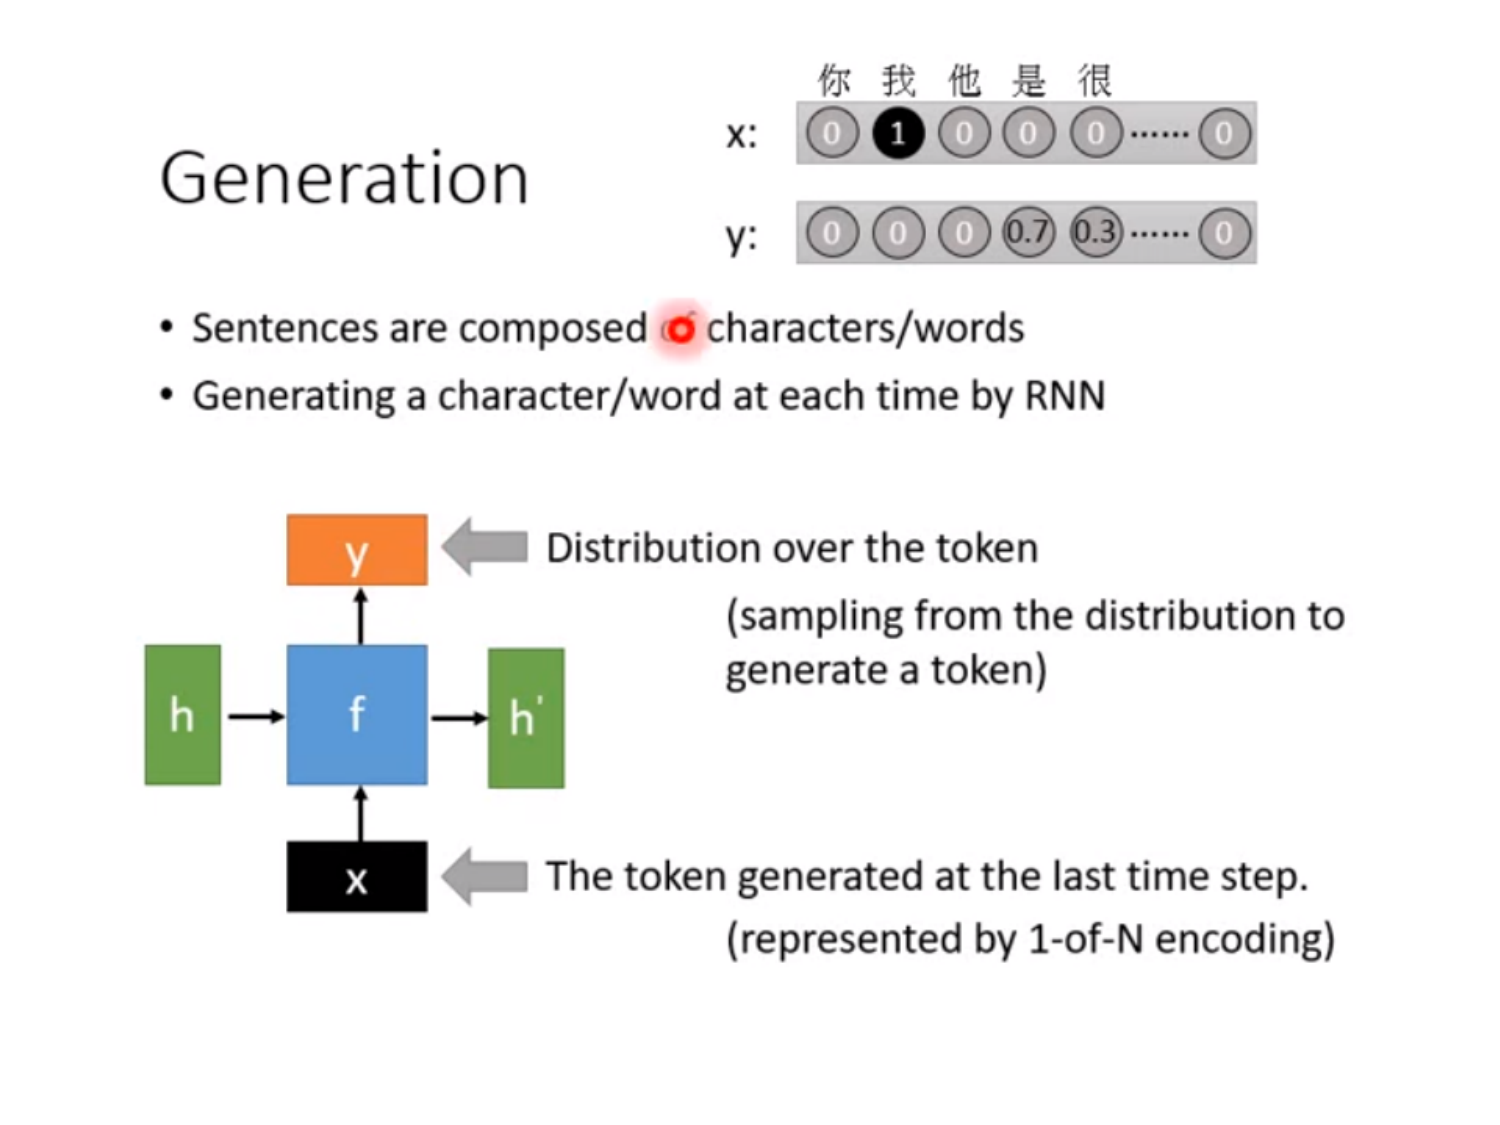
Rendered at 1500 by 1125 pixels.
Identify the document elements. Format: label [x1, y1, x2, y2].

picture [88, 54, 1370, 1024]
